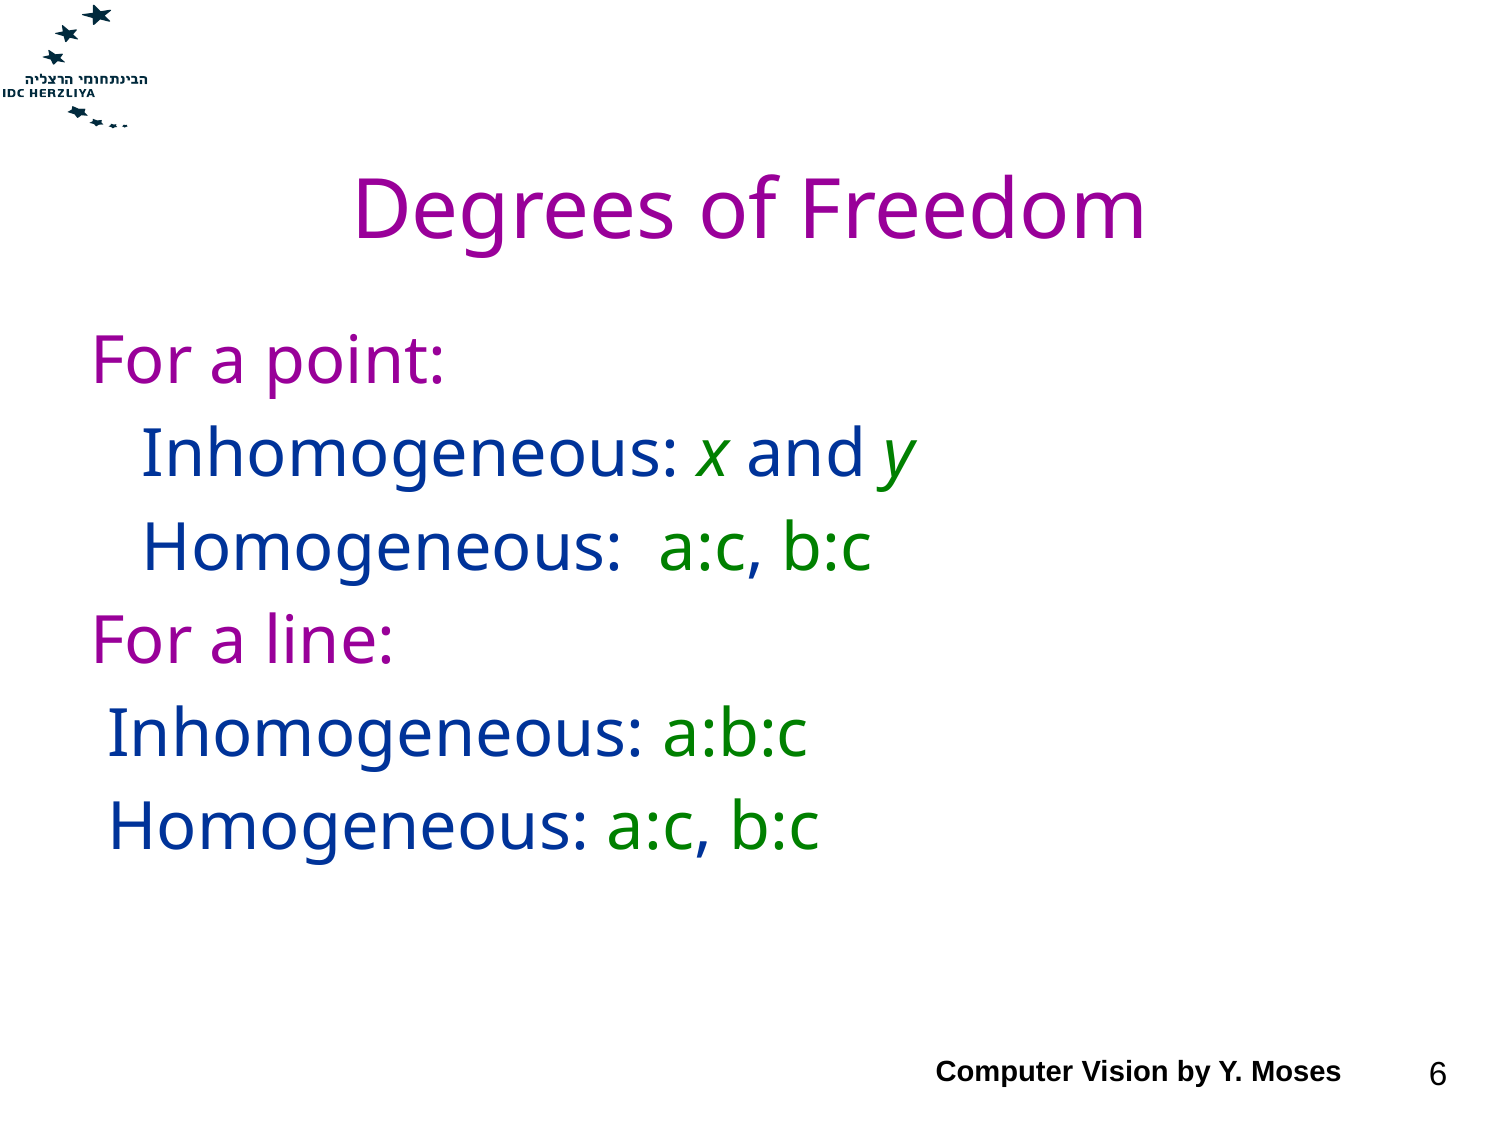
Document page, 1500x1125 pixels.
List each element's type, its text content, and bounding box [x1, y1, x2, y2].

list For a point: Inhomogeneous: x and y Homogeneous: a:c, b:c For a line: Inhomogeneous: a:b:c Homogeneous: a:c, b:c [74, 309, 1417, 994]
title Degrees of Freedom [112, 74, 1388, 263]
picture [0, 0, 150, 134]
slide_number 6 [1149, 1024, 1463, 1101]
footer Computer Vision by Y. Moses [901, 1019, 1377, 1096]
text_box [740, 544, 760, 581]
